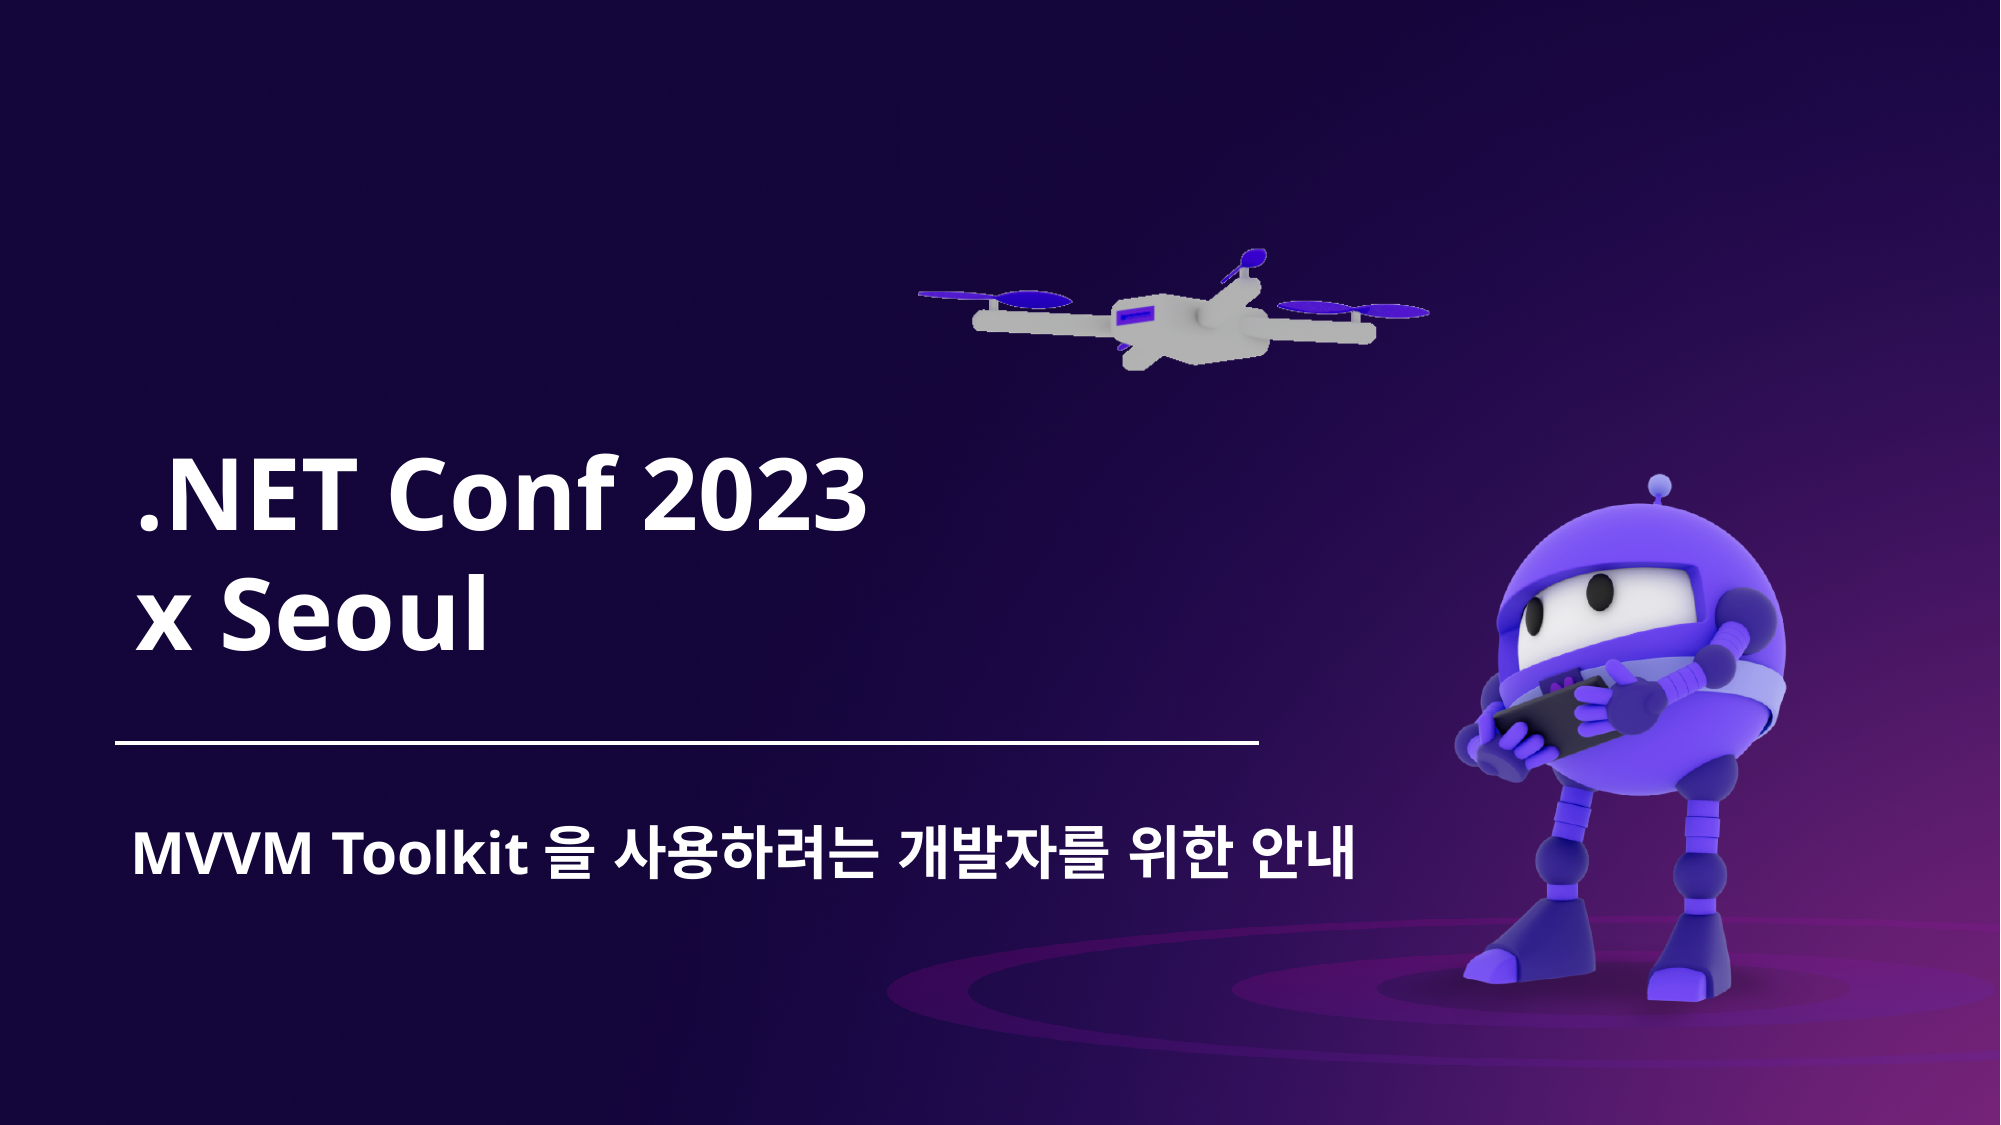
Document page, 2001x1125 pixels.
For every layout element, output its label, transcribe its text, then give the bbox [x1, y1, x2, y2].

subtitle MVVM Toolkit을 사용하려는 개발자를 위한 안내 [115, 817, 1616, 906]
picture [0, 0, 2001, 1125]
